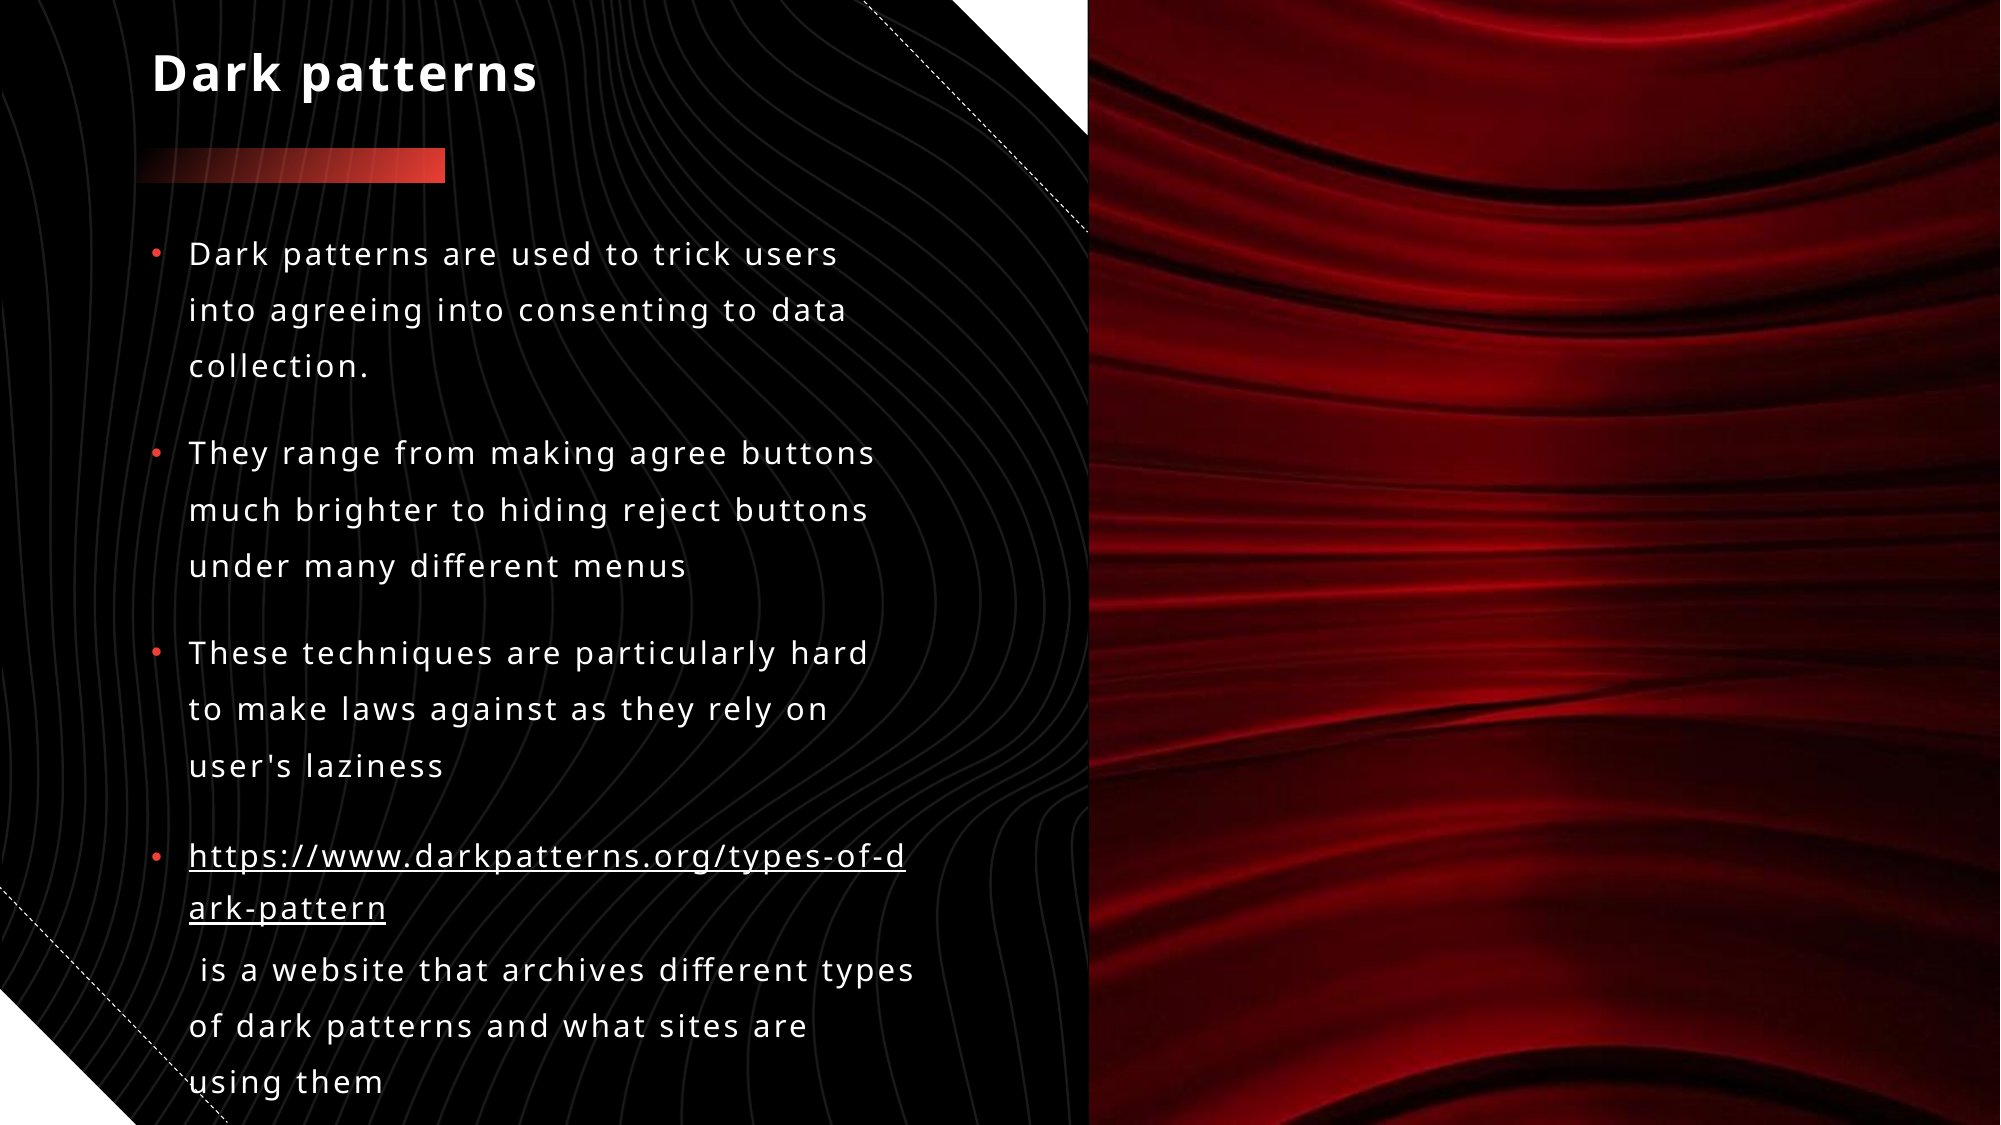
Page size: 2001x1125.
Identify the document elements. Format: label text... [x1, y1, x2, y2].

title Dark patterns [136, 27, 934, 124]
list Dark patterns are used to trick users into agreeing into consenting to data collection. They range from making agree buttons much brighter to hiding reject buttons under many different menus These techniques are particularly hard to make laws against as they rely on user's laziness https://www.darkpatterns.org/types-of-dark-pattern is a website that archives different types of dark patterns and what sites are using them [136, 207, 934, 1052]
picture [1089, 0, 2000, 1125]
